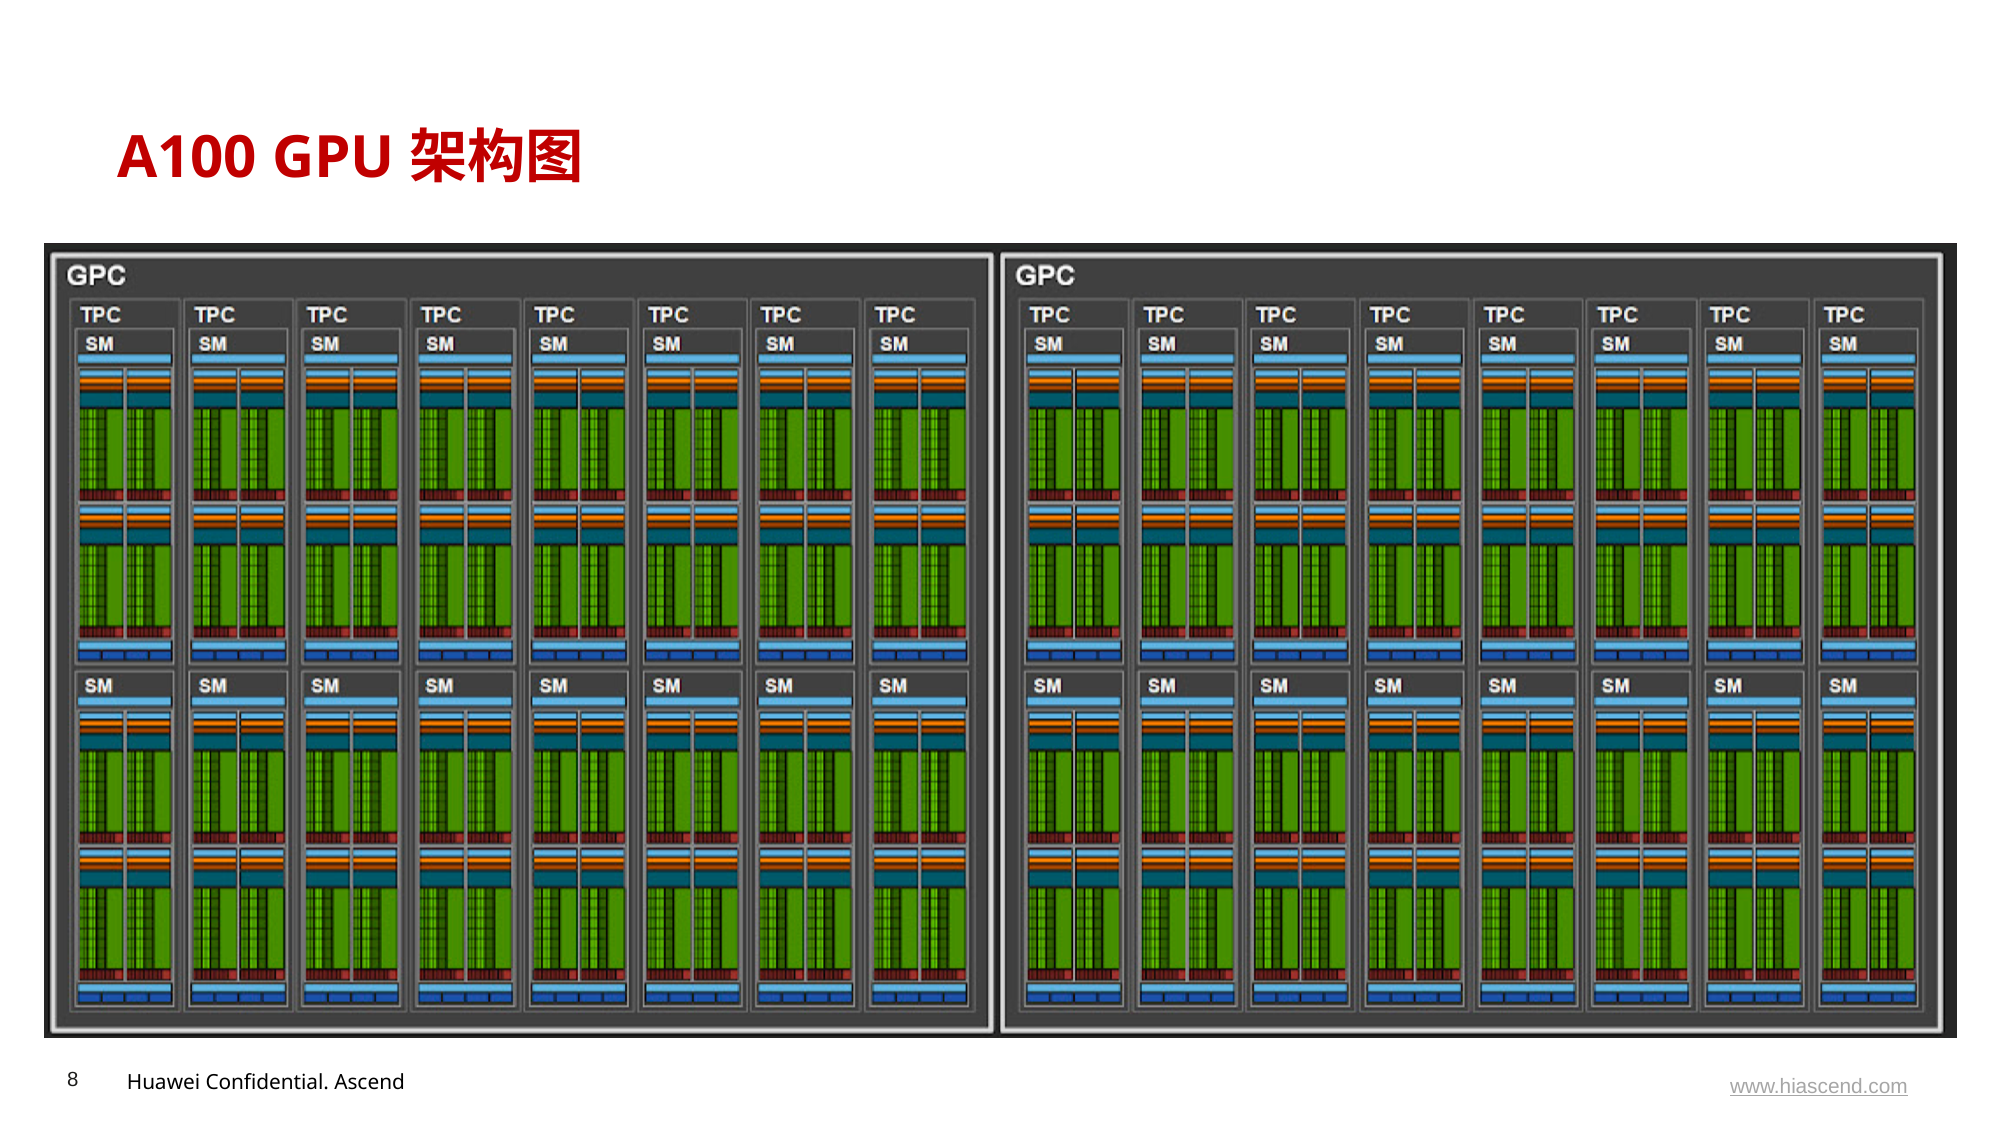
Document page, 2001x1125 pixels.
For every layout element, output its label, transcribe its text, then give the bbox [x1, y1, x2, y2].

picture [44, 243, 1957, 1038]
title A100 GPU架构图 [102, 111, 1901, 209]
